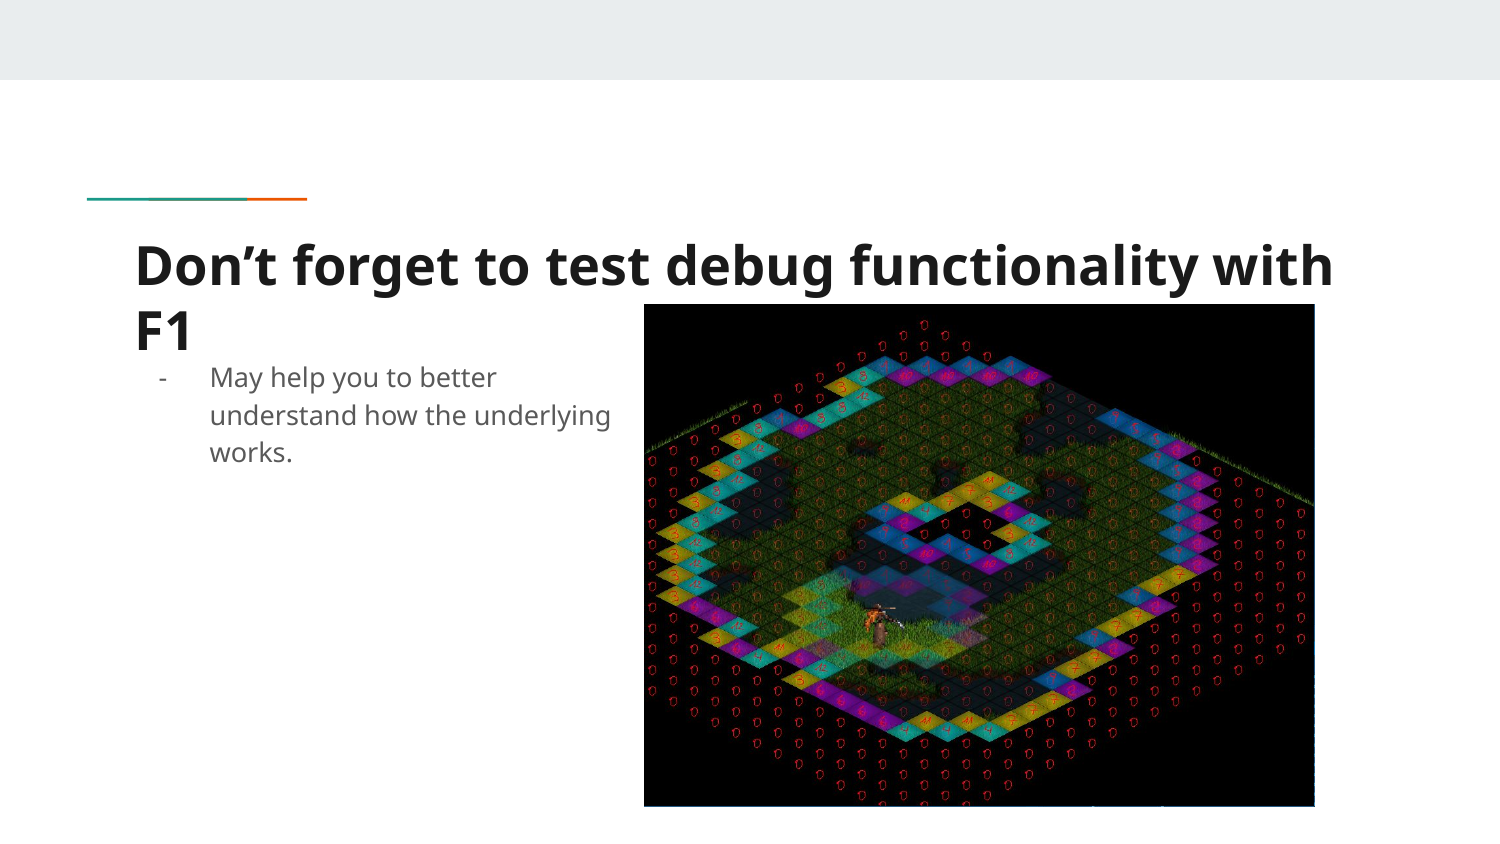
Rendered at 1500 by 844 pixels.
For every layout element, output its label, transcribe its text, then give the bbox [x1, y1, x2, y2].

list May help you to better understand how the underlying works. [119, 341, 628, 712]
picture [644, 303, 1315, 808]
title Don’t forget to test debug functionality with F1 [119, 216, 1381, 305]
